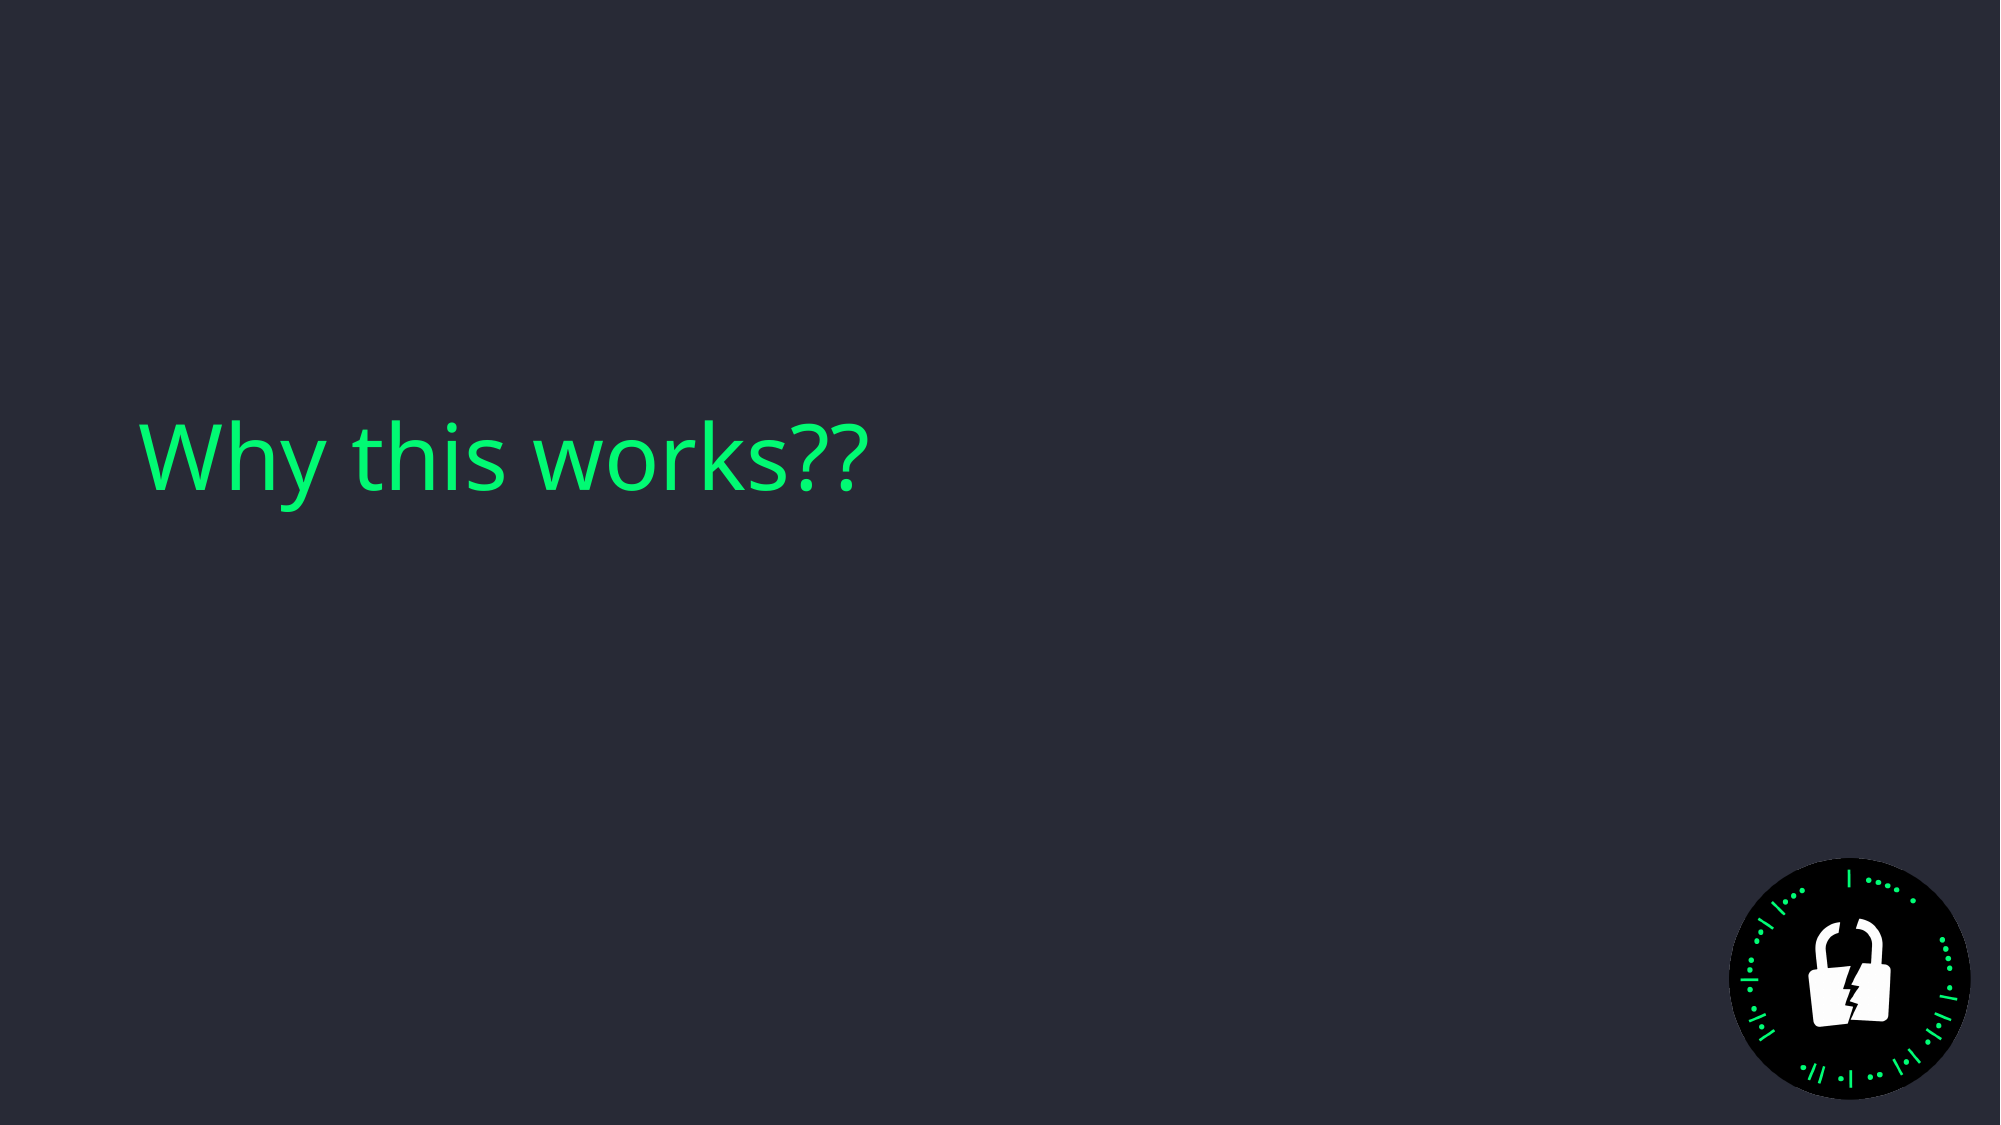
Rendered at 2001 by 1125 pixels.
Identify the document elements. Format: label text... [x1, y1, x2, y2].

picture [1725, 854, 1974, 1103]
title Why this works?? [123, 352, 1849, 570]
